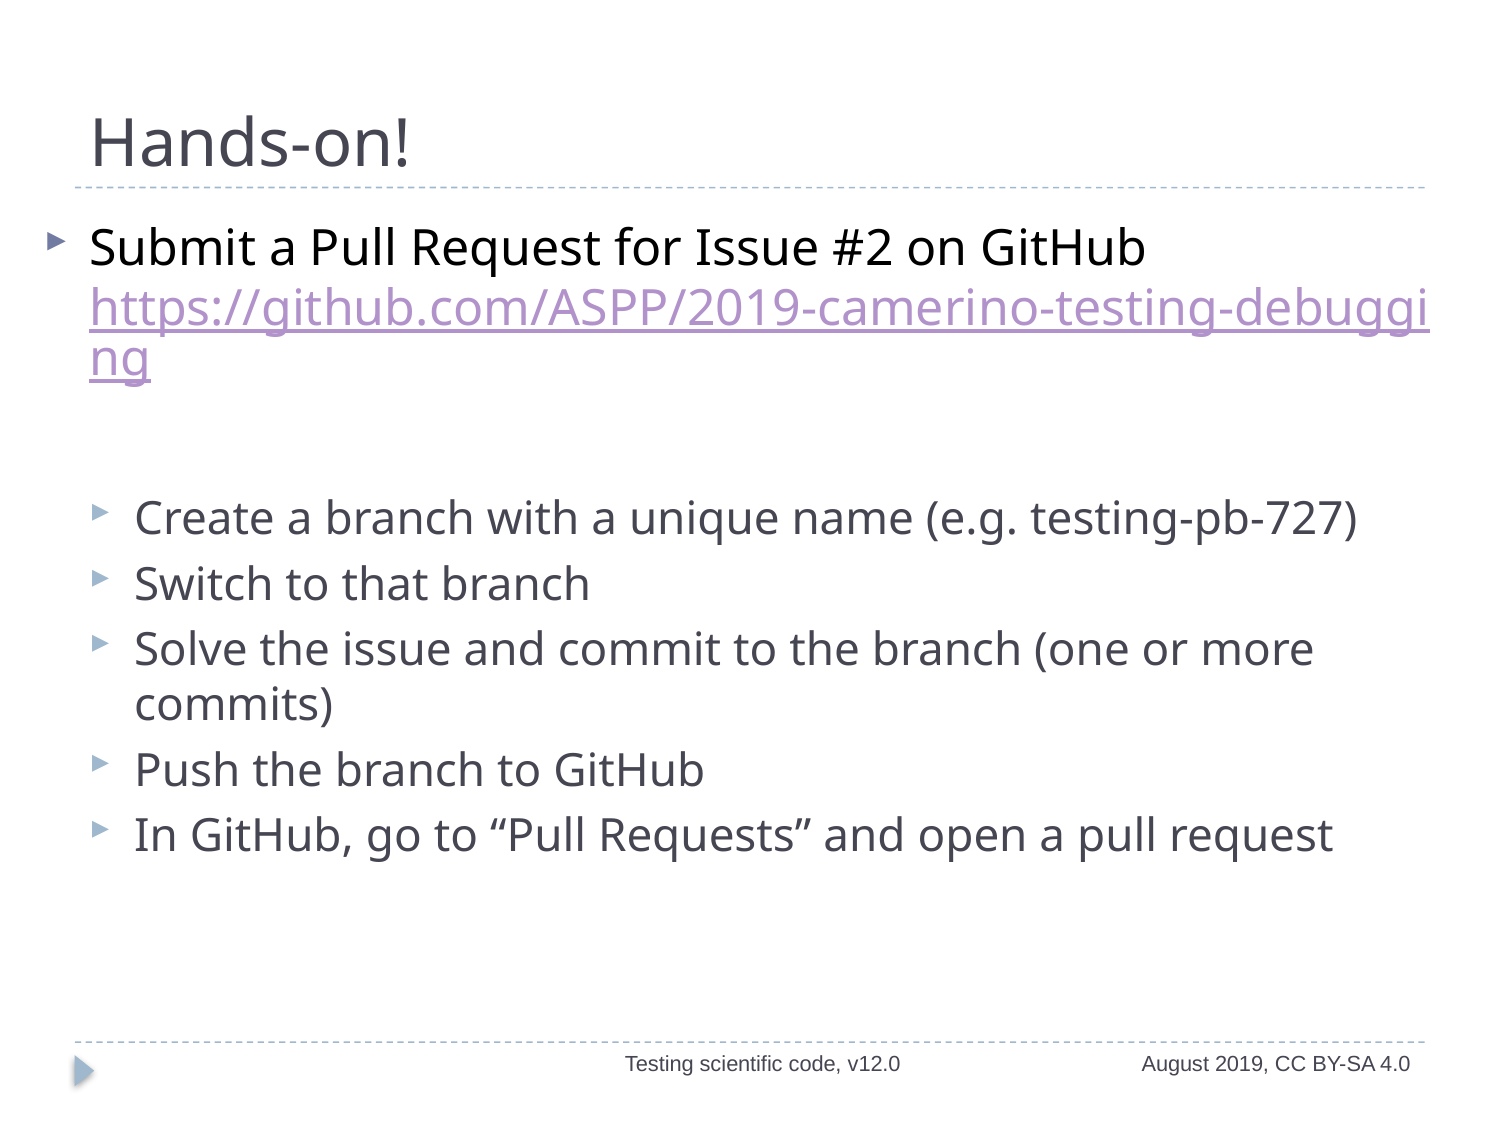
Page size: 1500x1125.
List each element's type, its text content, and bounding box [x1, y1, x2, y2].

title Hands-on! [75, 24, 1425, 188]
list Submit a Pull Request for Issue #2 on GitHub https://github.com/ASPP/2019-camerino-testing-debugging Create a branch with a unique name (e.g. testing-pb-727) Switch to that branch Solve the issue and commit to the branch (one or more commits) Push the branch to GitHub In GitHub, go to “Pull Requests” and open a pull request [29, 208, 1459, 1019]
footer Testing scientific code, v12.0 [475, 1042, 1051, 1103]
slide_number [1051, 1042, 1426, 1103]
